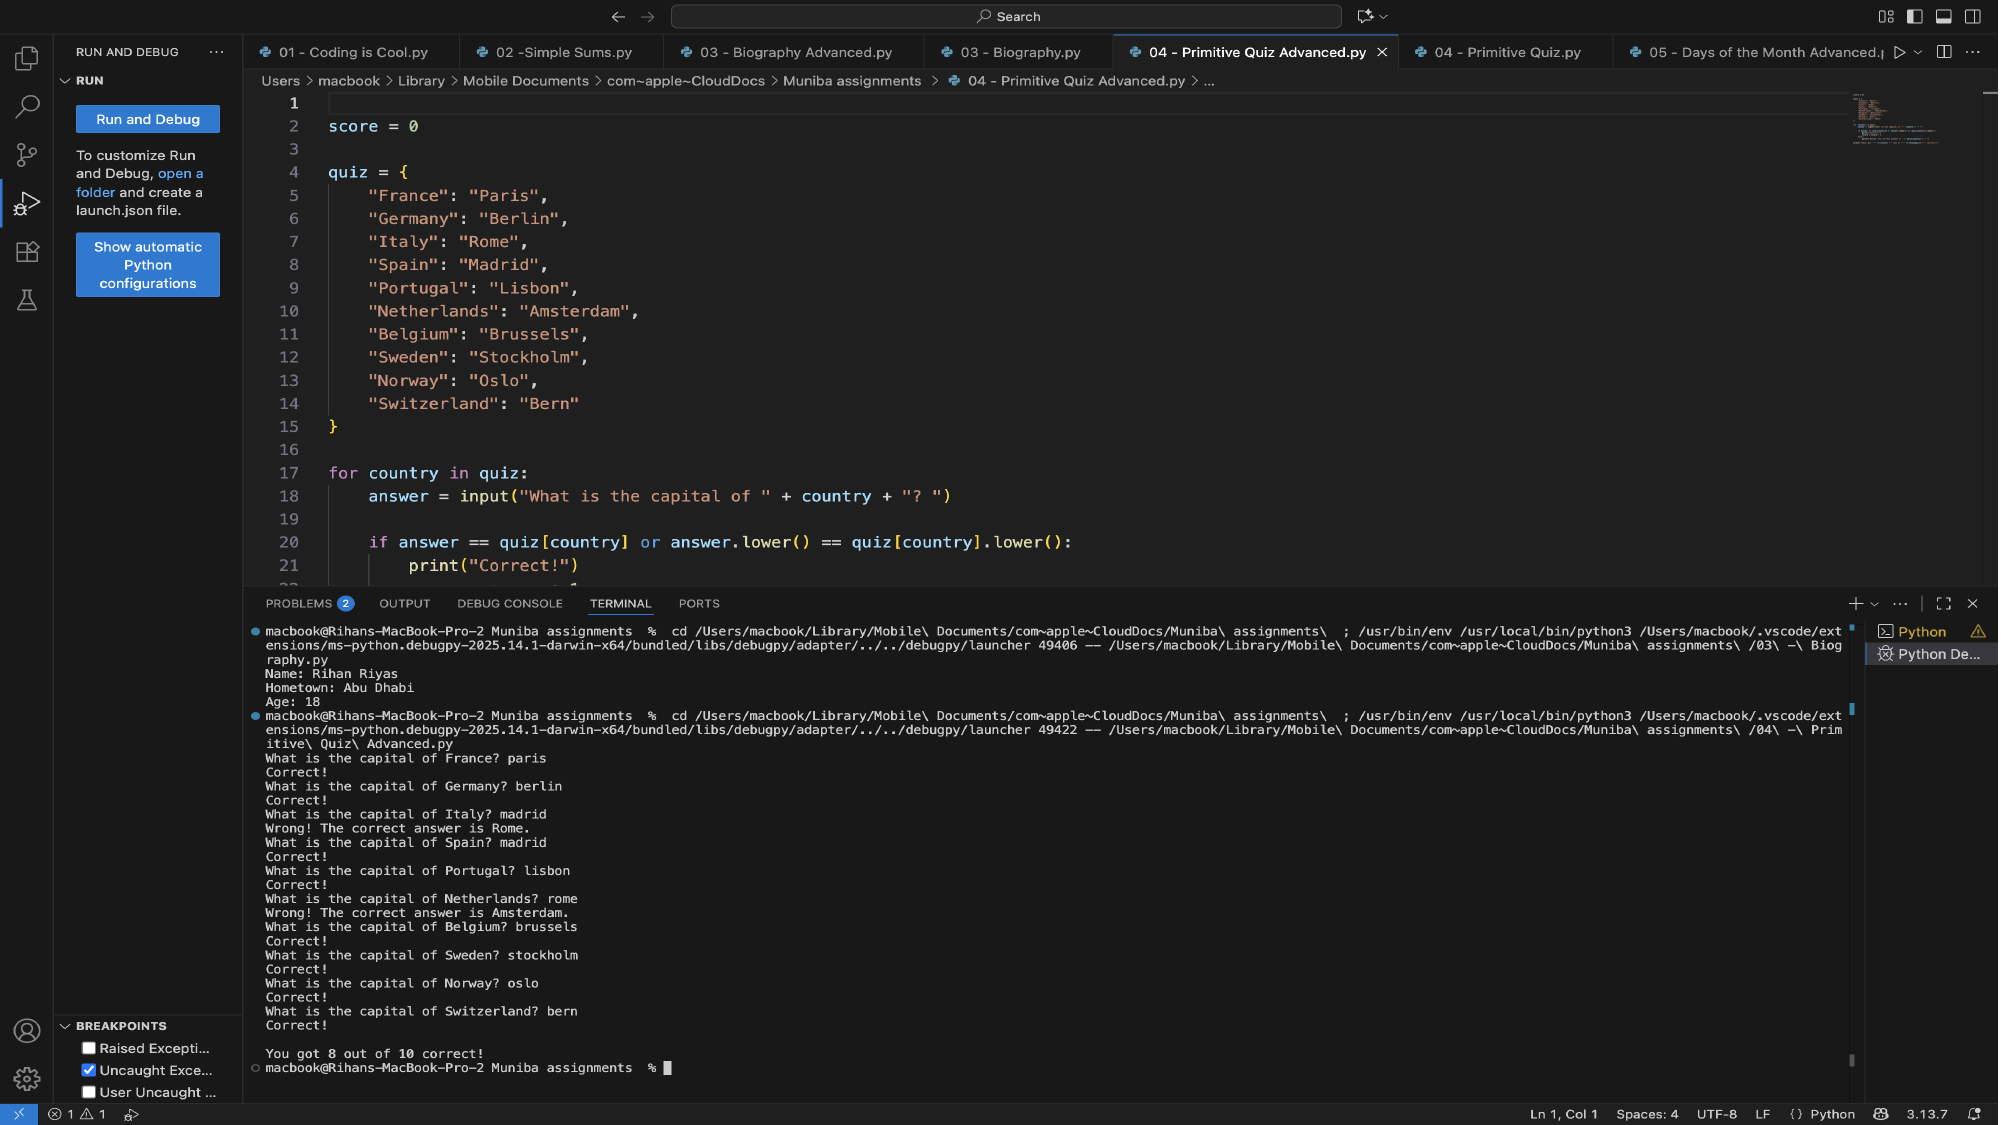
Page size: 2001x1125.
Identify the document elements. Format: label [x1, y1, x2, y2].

list [0, 0, 1998, 1125]
